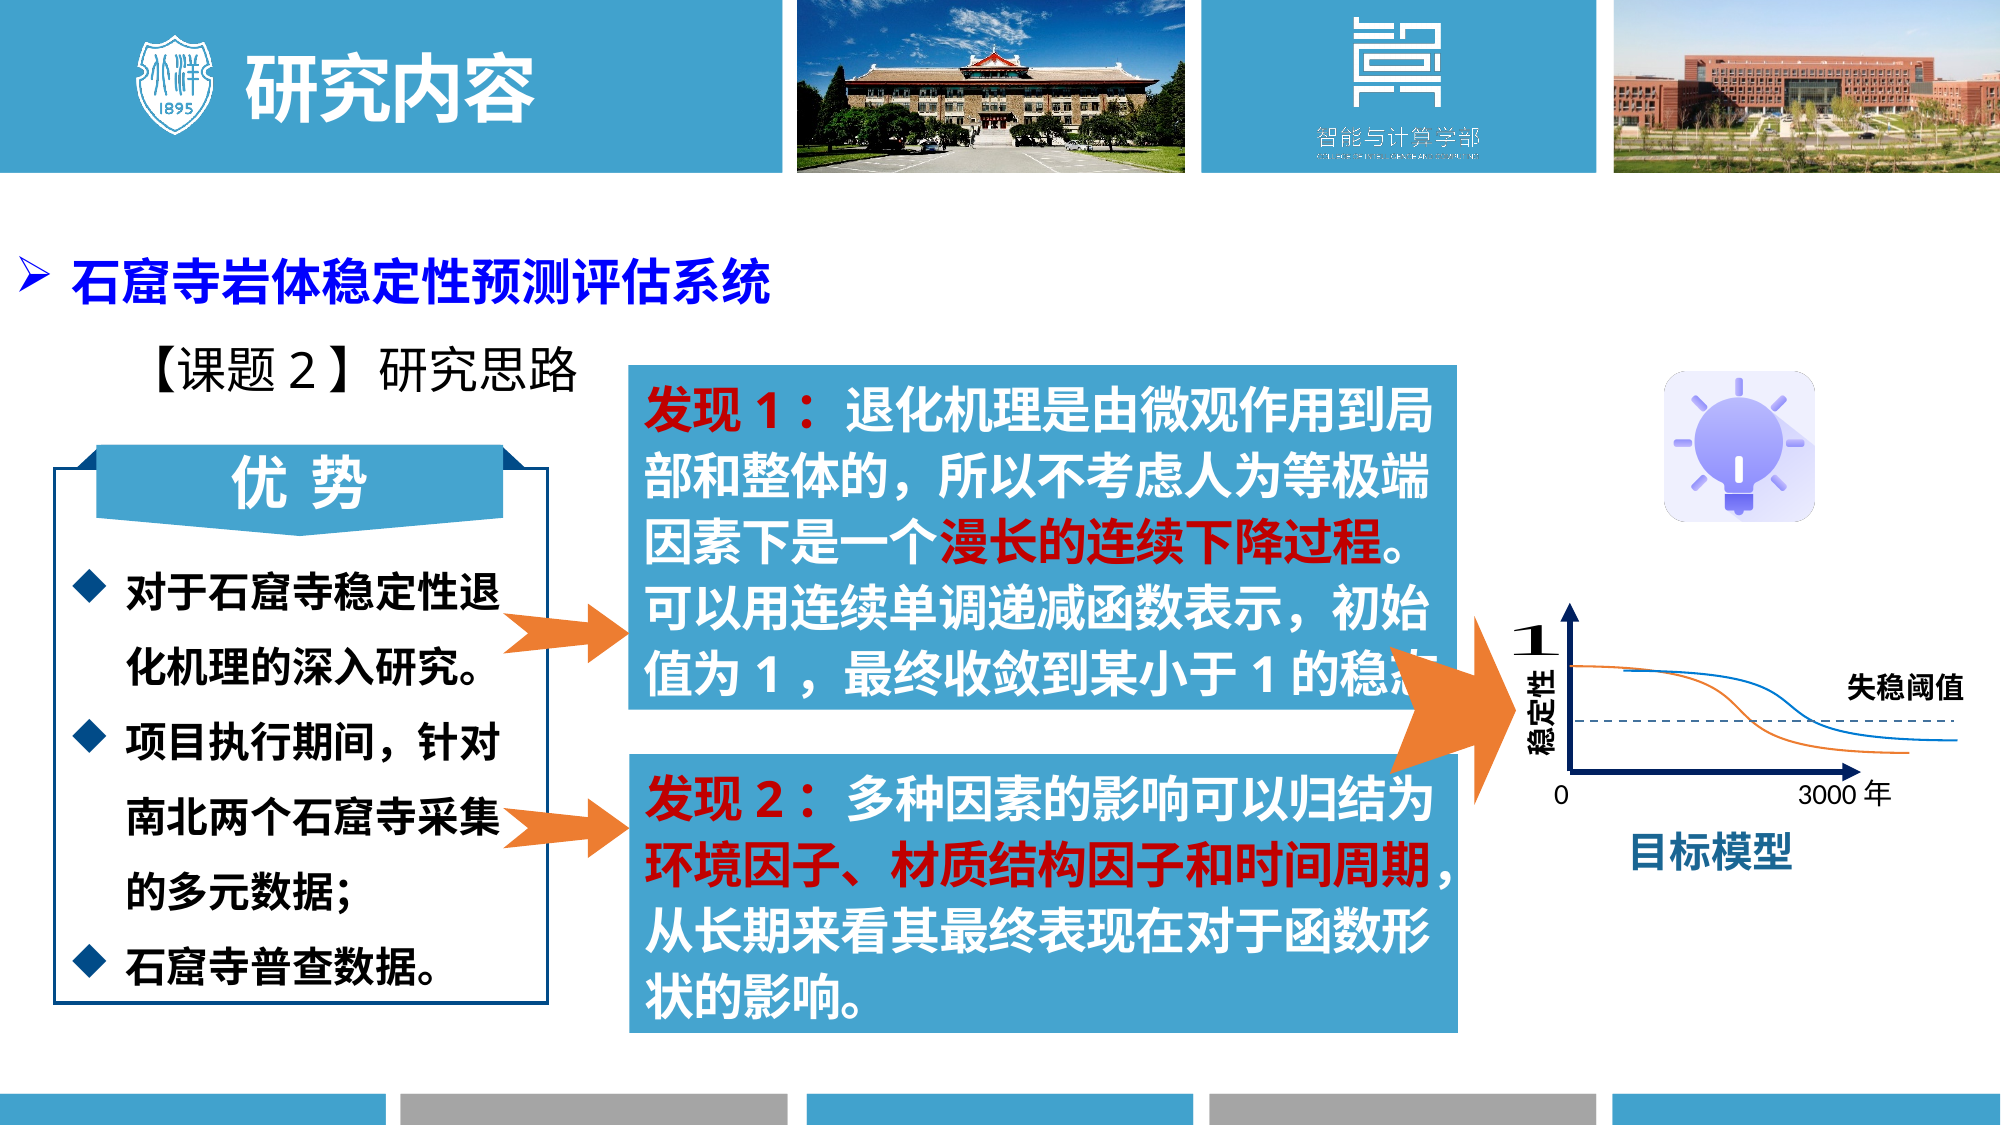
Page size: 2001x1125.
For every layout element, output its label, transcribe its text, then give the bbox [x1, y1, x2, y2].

text_box [0, 1093, 387, 1125]
text_box 发现2：多种因素的影响可以归结为环境因子、材质结构因子和时间周期，从长期来看其最终表现在对于函数形状的影响。 [629, 754, 1458, 1033]
text_box [1200, 0, 1597, 174]
picture [1613, 0, 2000, 173]
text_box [1502, 602, 1927, 819]
text_box [1387, 615, 1502, 806]
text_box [54, 444, 548, 1004]
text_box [1623, 670, 1958, 741]
text_box [400, 1093, 788, 1125]
picture [1317, 17, 1479, 159]
text_box 目标模型 [1612, 819, 1810, 884]
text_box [1569, 666, 1910, 753]
text_box [548, 796, 632, 861]
text_box 发现1：退化机理是由微观作用到局部和整体的，所以不考虑人为等极端因素下是一个漫长的连续下降过程。可以用连续单调递减函数表示，初始值为1，最终收敛到某小于1的稳态。 [628, 365, 1457, 710]
text_box 石窟寺岩体稳定性预测评估系统 [0, 219, 1443, 318]
text_box 失稳阈值 [1927, 661, 2000, 712]
text_box 研究内容 [0, 0, 783, 174]
picture [797, 0, 1185, 173]
text_box [1612, 1093, 2000, 1125]
text_box [548, 601, 632, 666]
text_box 【课题2】研究思路 [111, 301, 1833, 406]
picture [111, 28, 244, 148]
picture [1664, 371, 1815, 522]
text_box [1208, 1093, 1597, 1125]
text_box [806, 1093, 1194, 1125]
